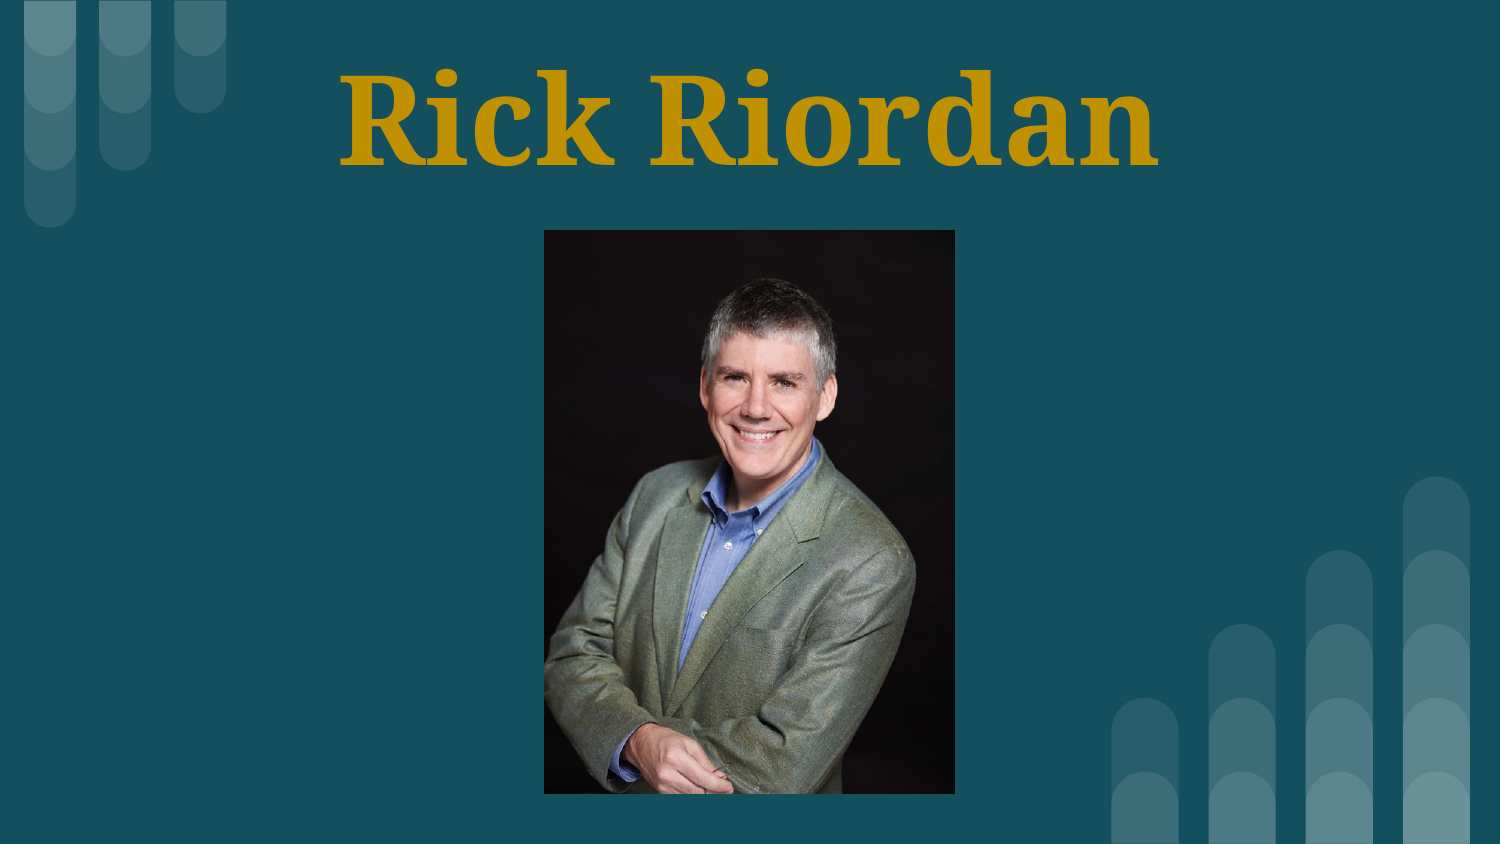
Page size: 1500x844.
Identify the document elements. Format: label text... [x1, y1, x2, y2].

picture [544, 230, 956, 794]
title Rick Riordan [262, 0, 1238, 231]
